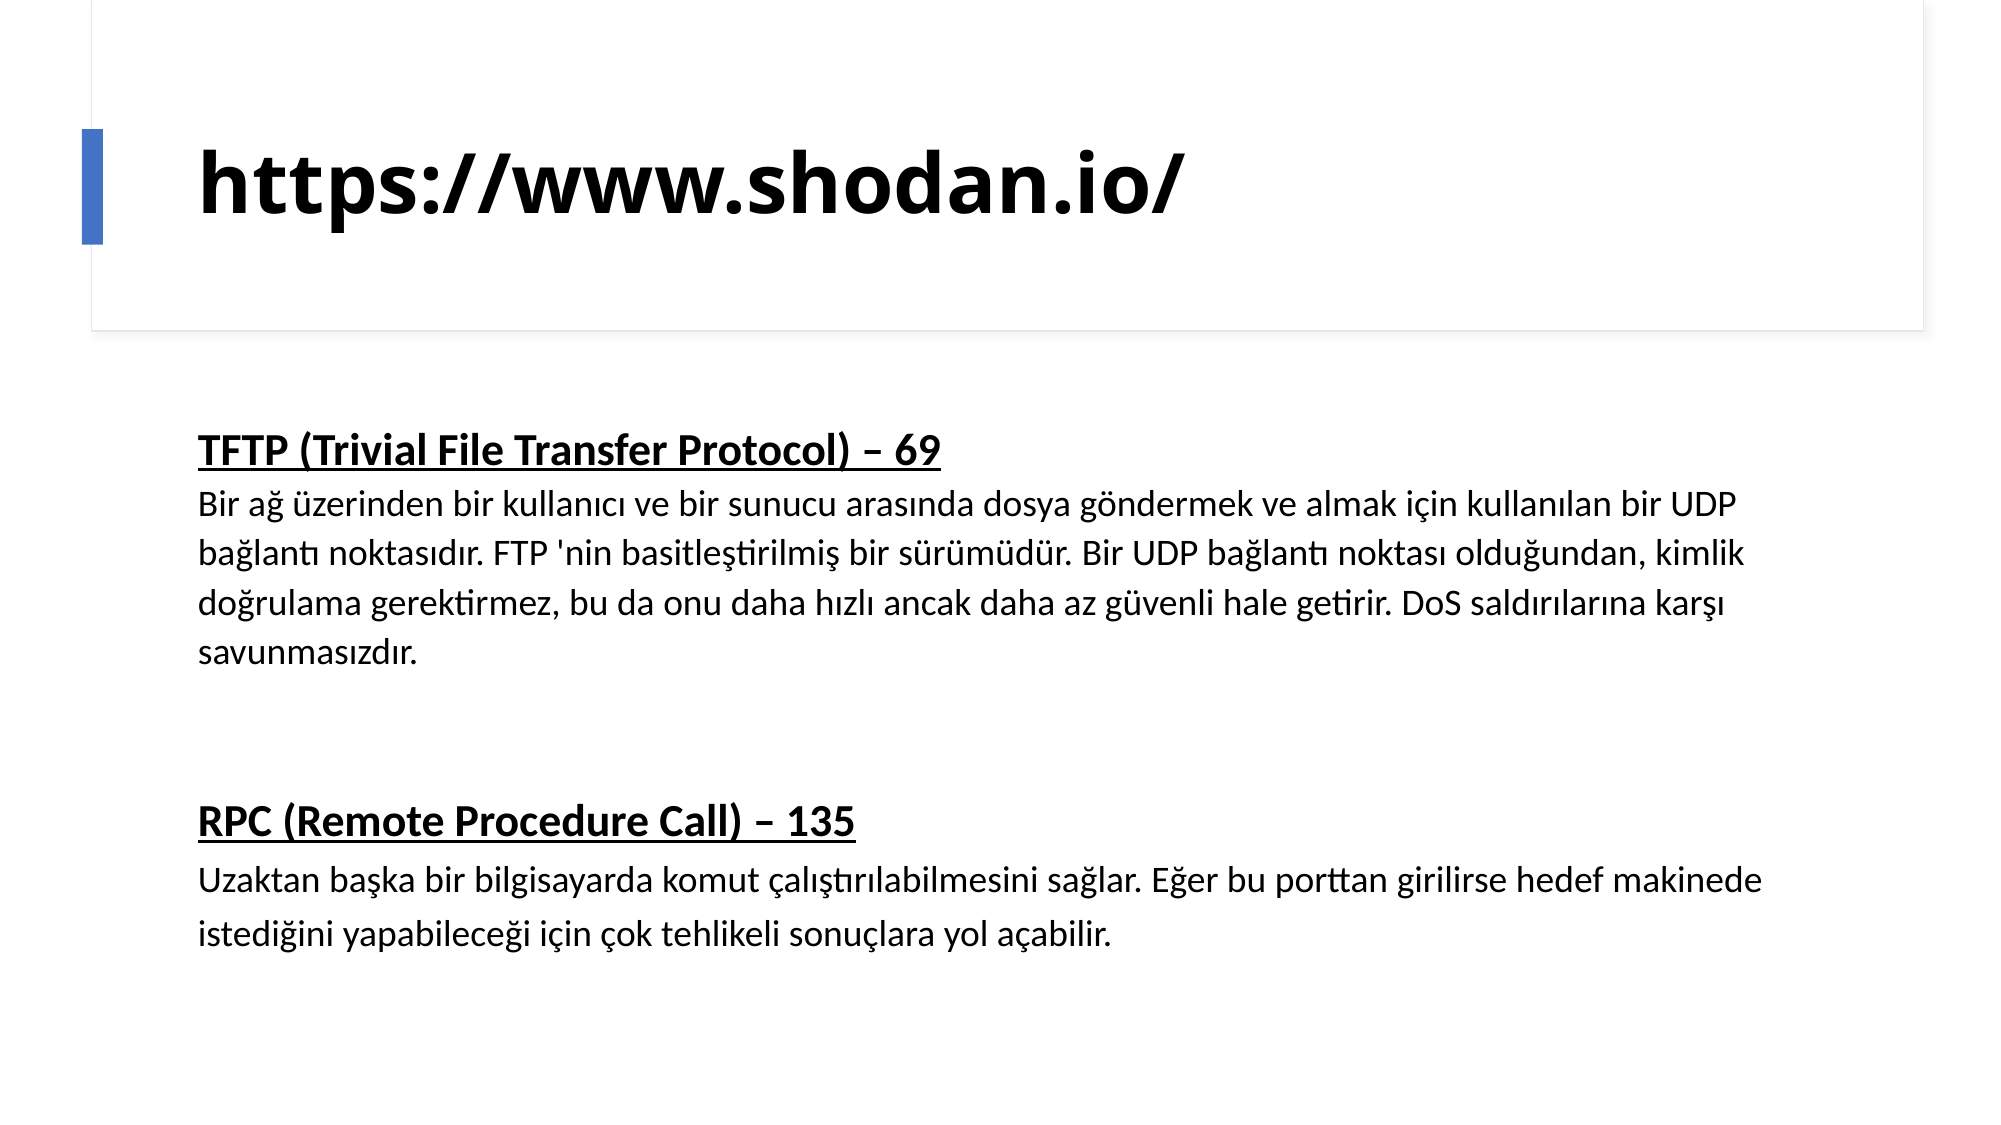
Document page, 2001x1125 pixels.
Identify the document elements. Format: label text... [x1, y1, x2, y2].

title https://www.shodan.io/ [183, 90, 1851, 284]
list TFTP (Trivial File Transfer Protocol) – 69 Bir ağ üzerinden bir kullanıcı ve bir sunucu arasında dosya göndermek ve almak için kullanılan bir UDP bağlantı noktasıdır. FTP 'nin basitleştirilmiş bir sürümüdür. Bir UDP bağlantı noktası olduğundan, kimlik doğrulama gerektirmez, bu da onu daha hızlı ancak daha az güvenli hale getirir. DoS saldırılarına karşı savunmasızdır. RPC (Remote Procedure Call) – 135 Uzaktan başka bir bilgisayarda komut çalıştırılabilmesini sağlar. Eğer bu porttan girilirse hedef makinede istediğini yapabileceği için çok tehlikeli sonuçlara yol açabilir. [183, 406, 1851, 1013]
